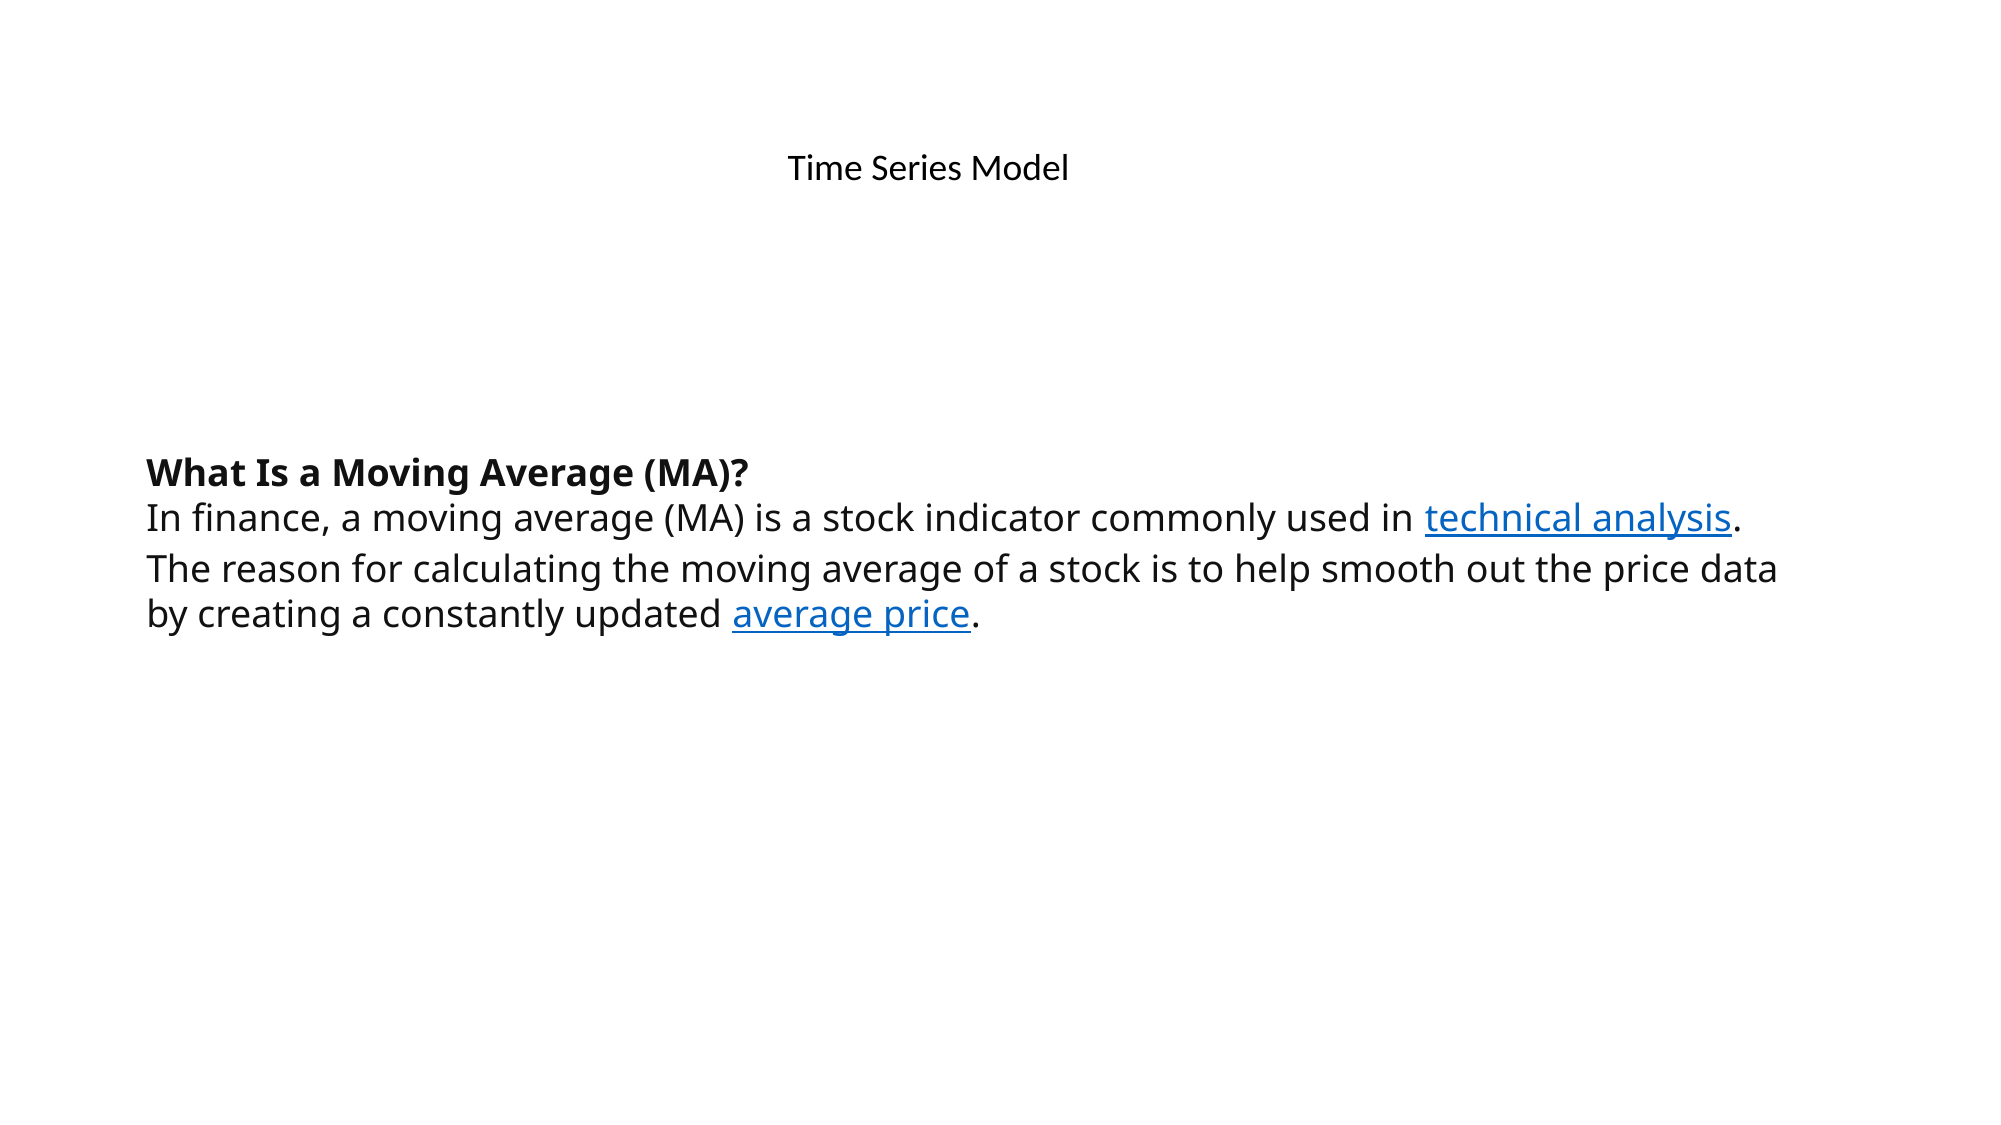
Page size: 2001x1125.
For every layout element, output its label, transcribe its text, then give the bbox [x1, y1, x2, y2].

text_box Time Series Model [497, 135, 1360, 196]
text_box What Is a Moving Average (MA)? In finance, a moving average (MA) is a stock indicator commonly used in technical analysis. The reason for calculating the moving average of a stock is to help smooth out the price data by creating a constantly updated average price. [131, 441, 1798, 649]
